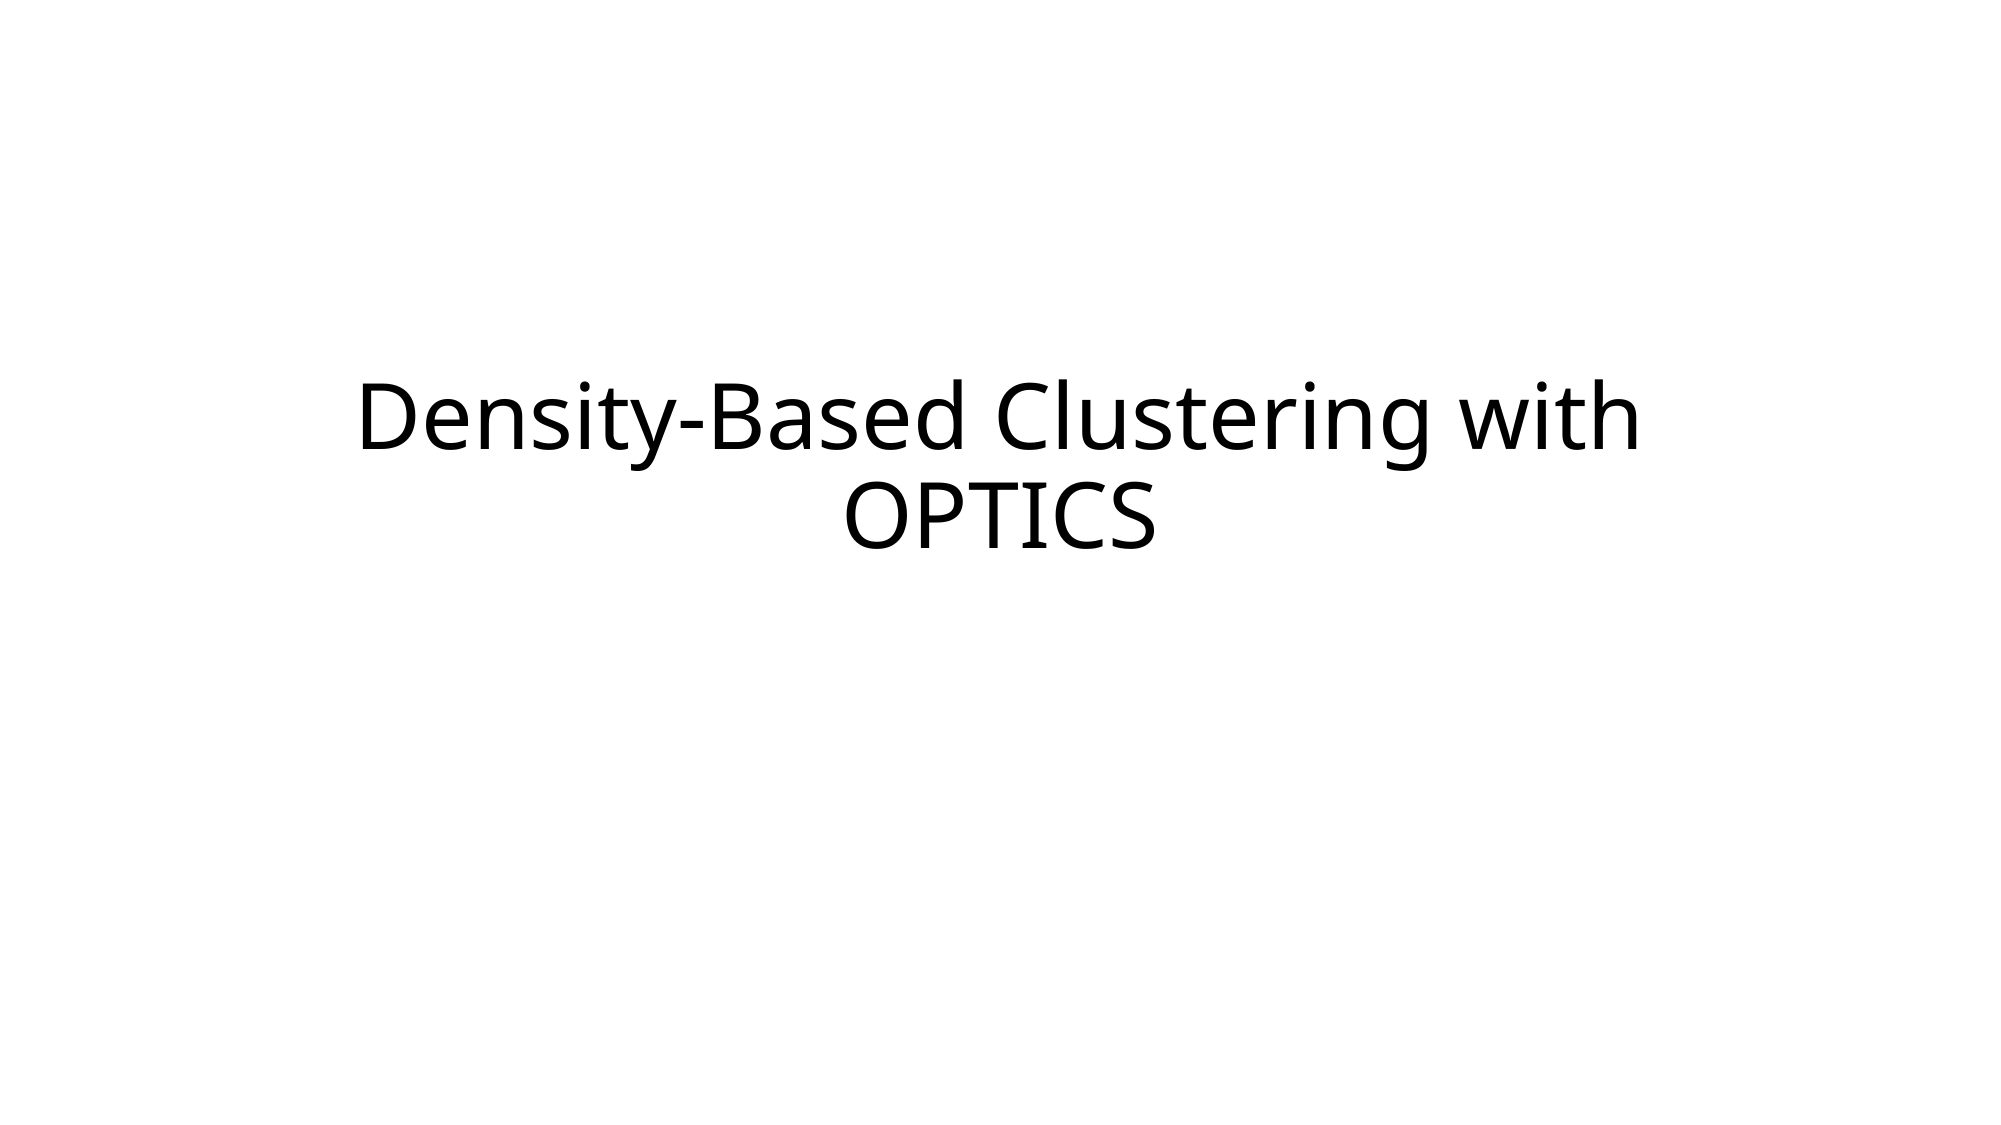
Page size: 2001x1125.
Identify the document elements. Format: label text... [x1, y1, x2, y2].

title Density-Based Clustering with OPTICS [249, 184, 1750, 576]
